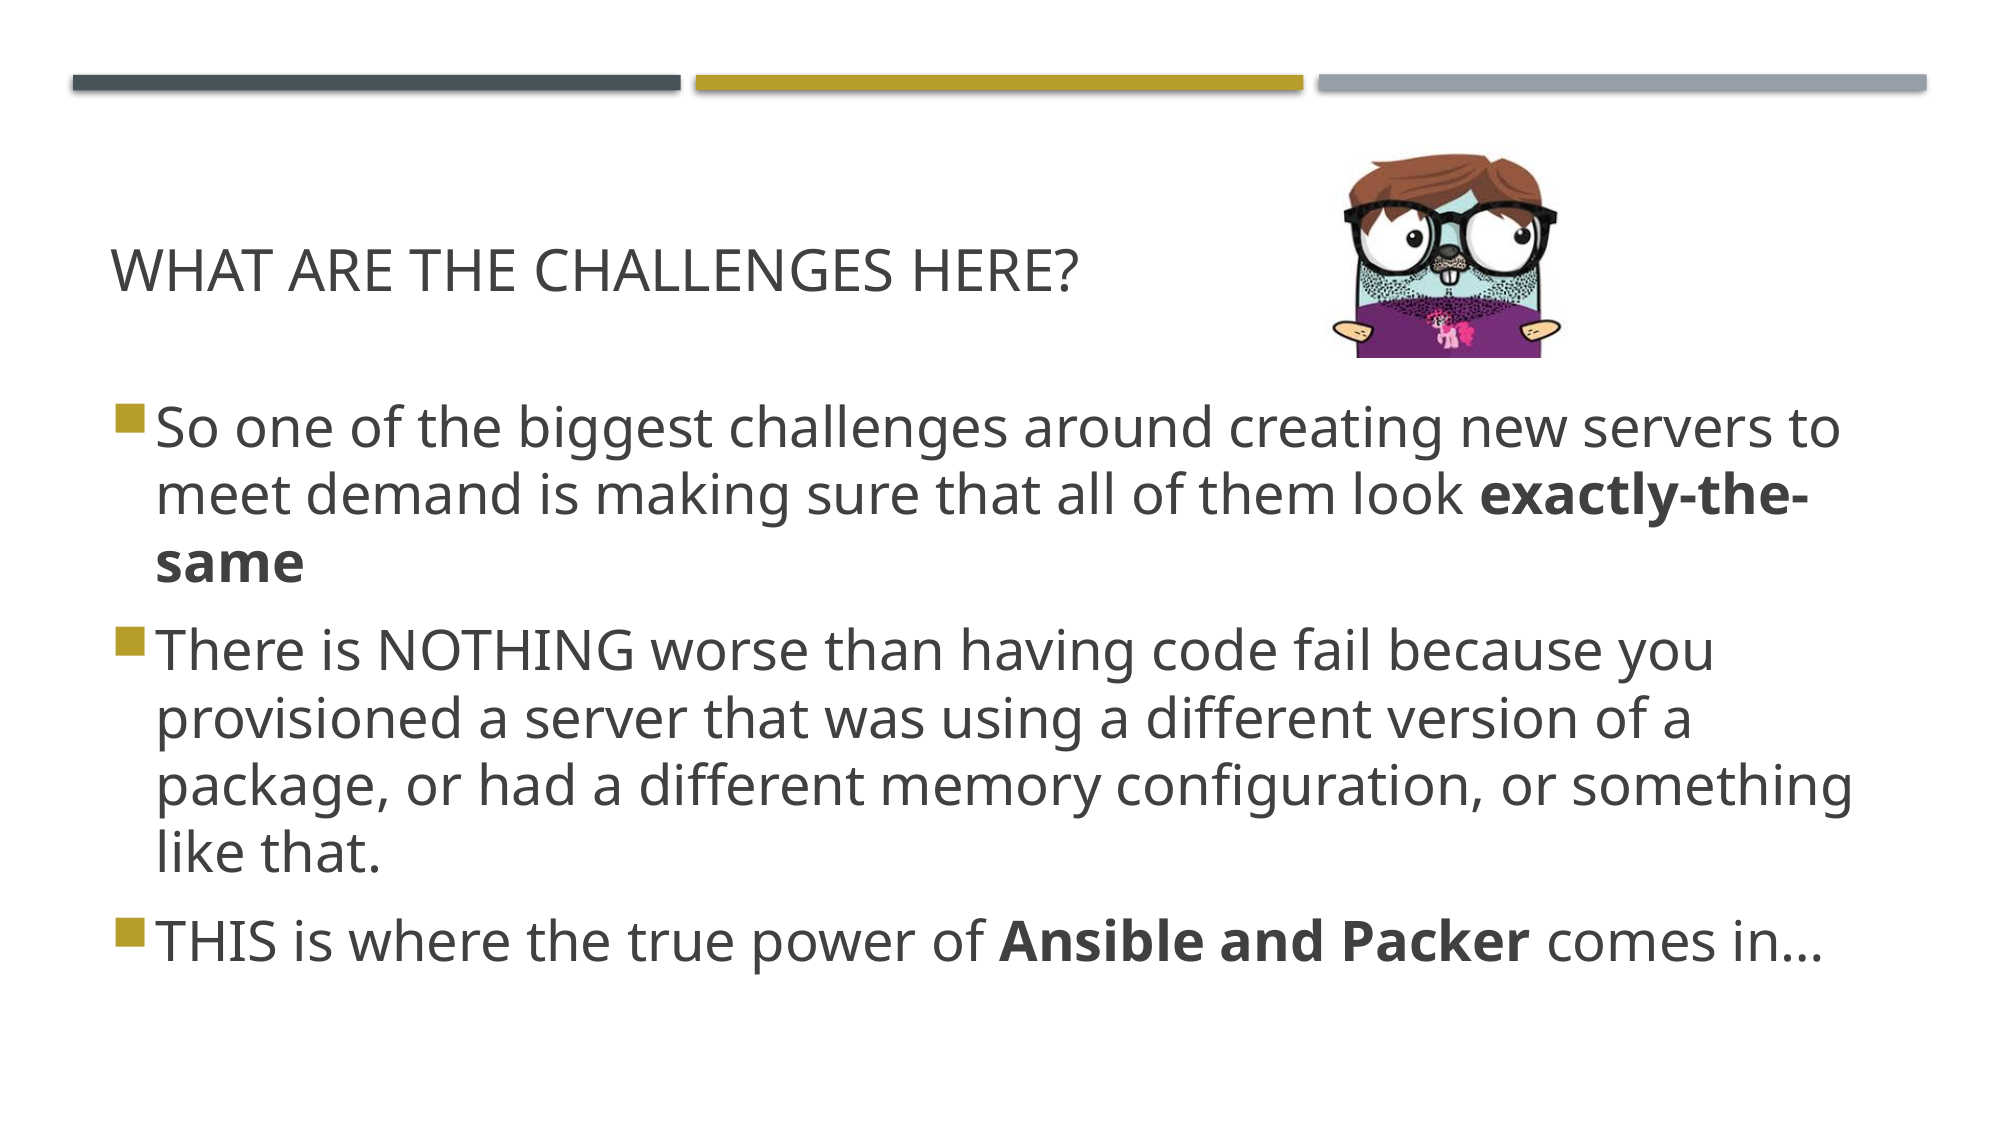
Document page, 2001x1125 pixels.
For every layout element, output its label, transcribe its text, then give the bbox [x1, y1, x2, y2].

title What are the challenges here? [95, 115, 1905, 311]
picture [1317, 144, 1575, 358]
list So one of the biggest challenges around creating new servers to meet demand is making sure that all of them look exactly-the-same There is NOTHING worse than having code fail because you provisioned a server that was using a different version of a package, or had a different memory configuration, or something like that. THIS is where the true power of Ansible and Packer comes in… [95, 383, 1905, 981]
